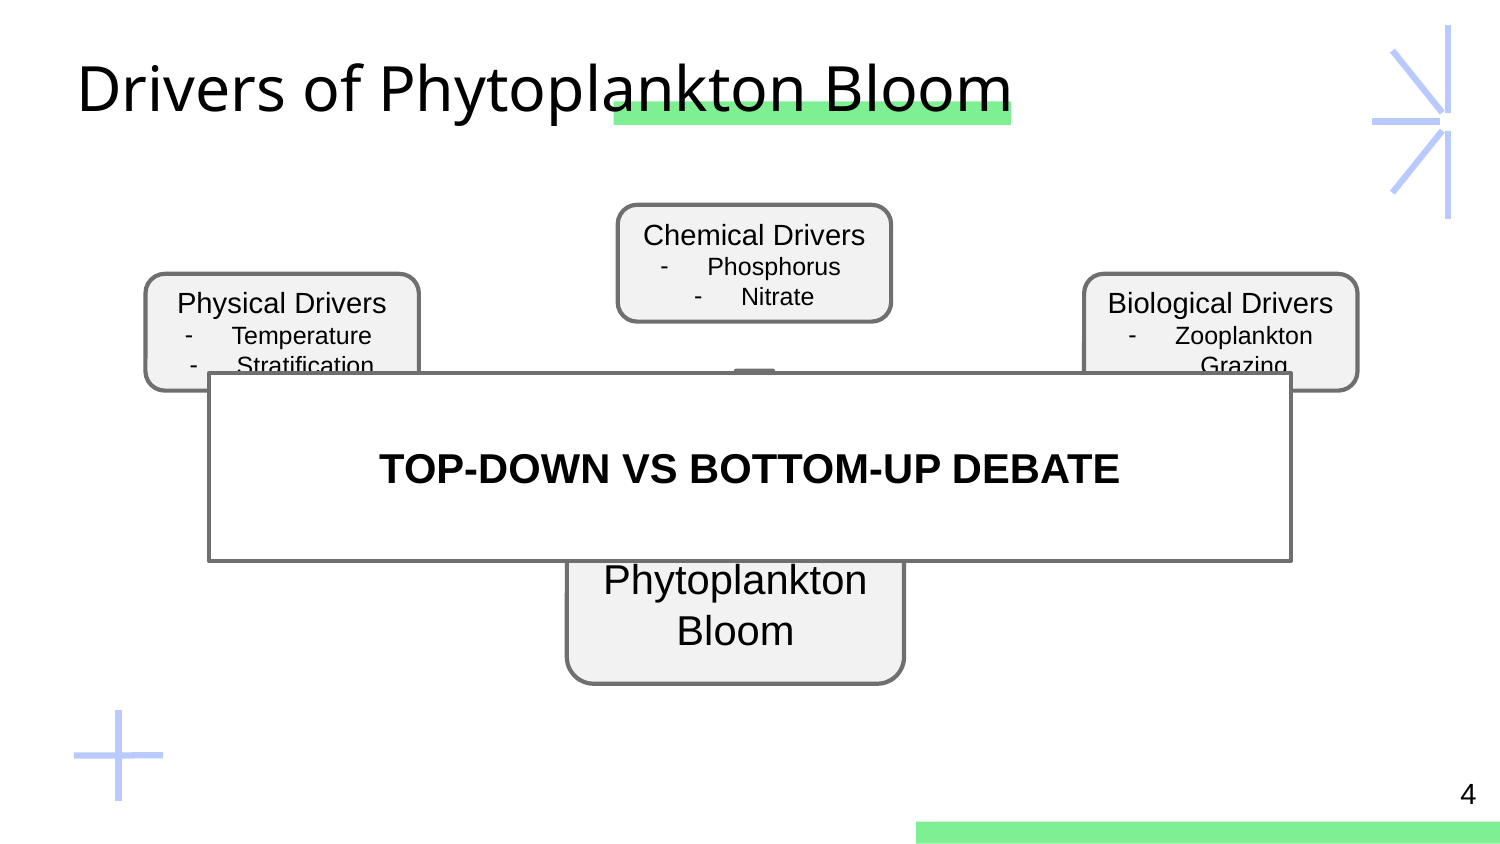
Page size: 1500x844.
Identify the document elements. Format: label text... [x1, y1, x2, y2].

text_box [73, 709, 164, 802]
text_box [145, 204, 1358, 684]
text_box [1371, 24, 1449, 220]
text_box [916, 821, 1500, 844]
text_box 4 [1443, 768, 1494, 818]
title Drivers of Phytoplankton Bloom [61, 42, 1325, 160]
